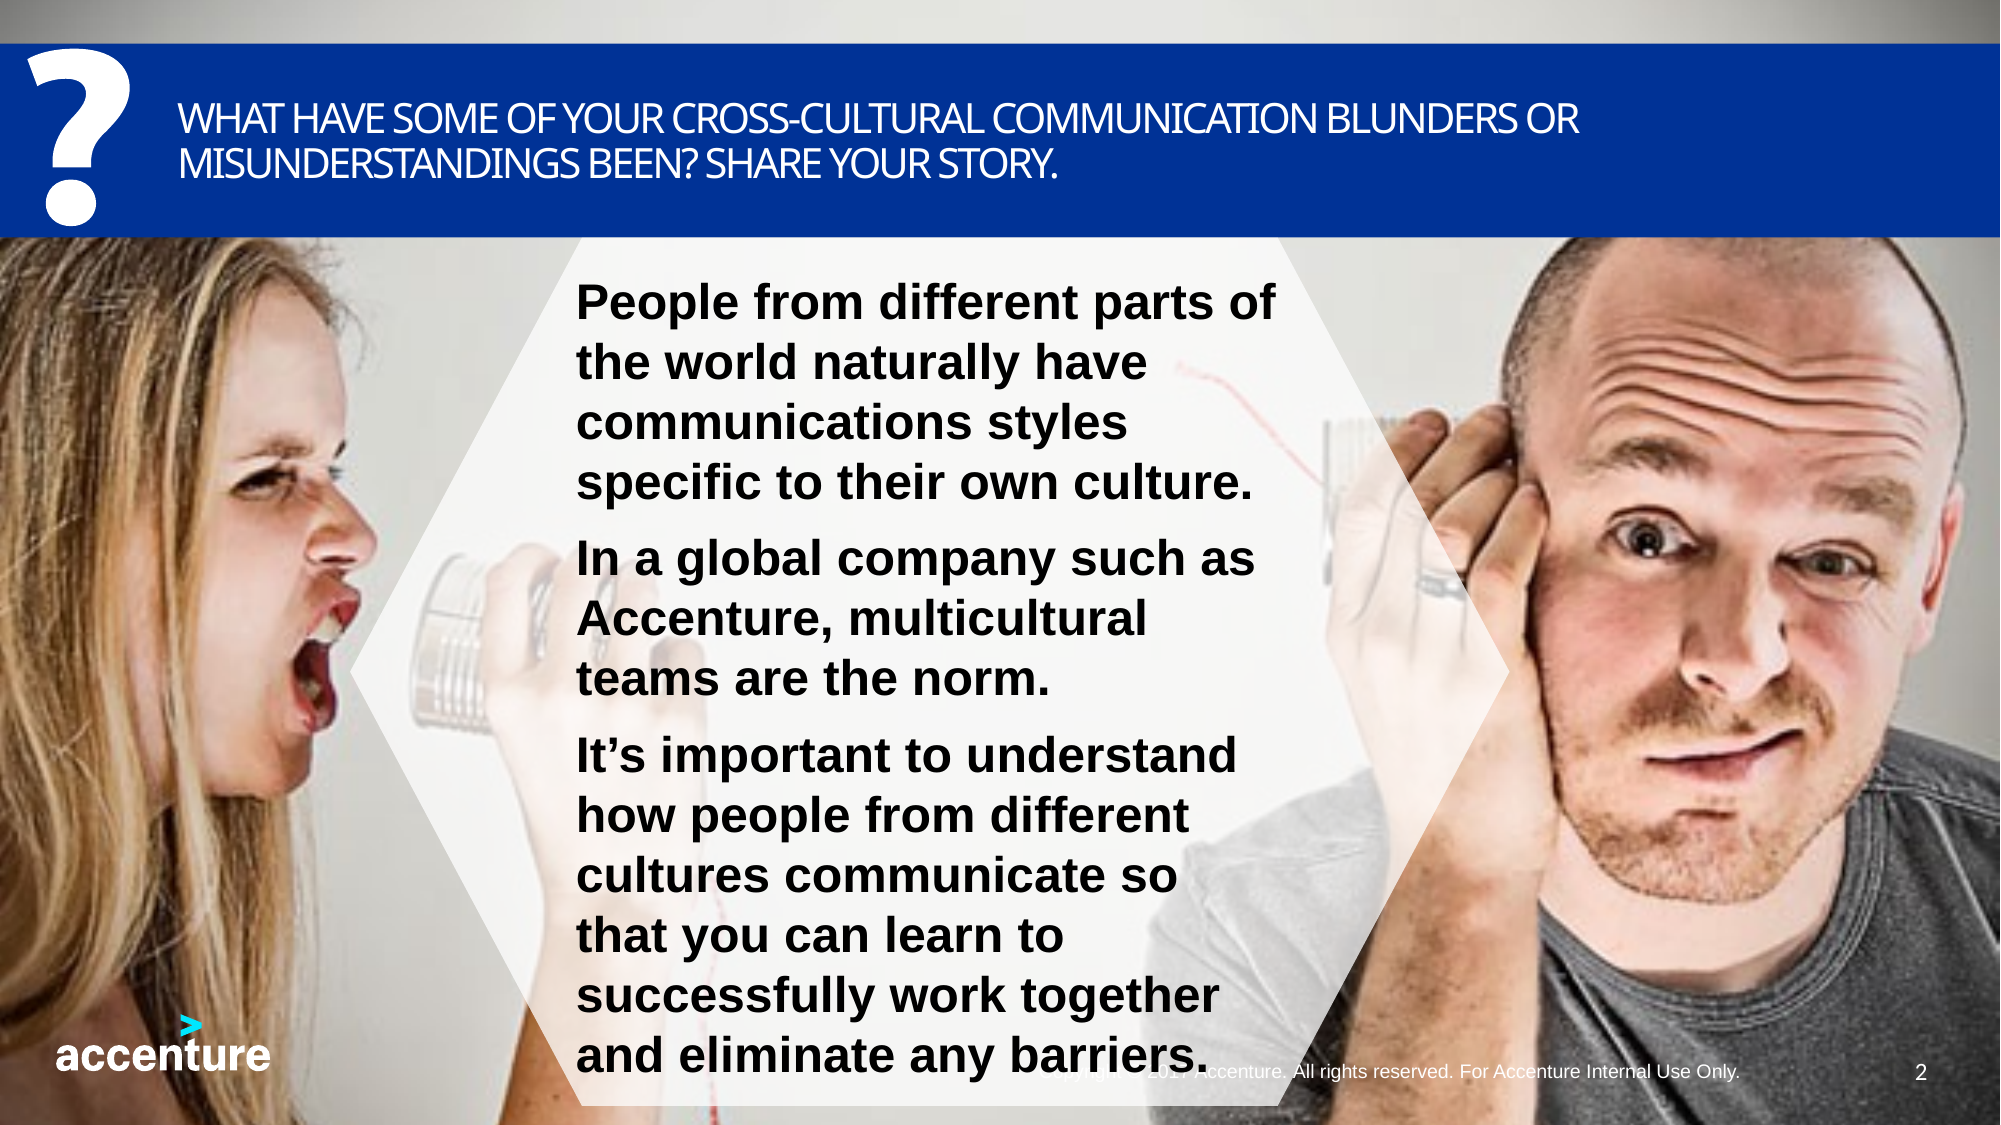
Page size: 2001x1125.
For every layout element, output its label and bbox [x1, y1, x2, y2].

text_box [0, 43, 2000, 238]
picture [0, 0, 2000, 43]
picture [0, 238, 2000, 1125]
text_box [349, 237, 1510, 1106]
